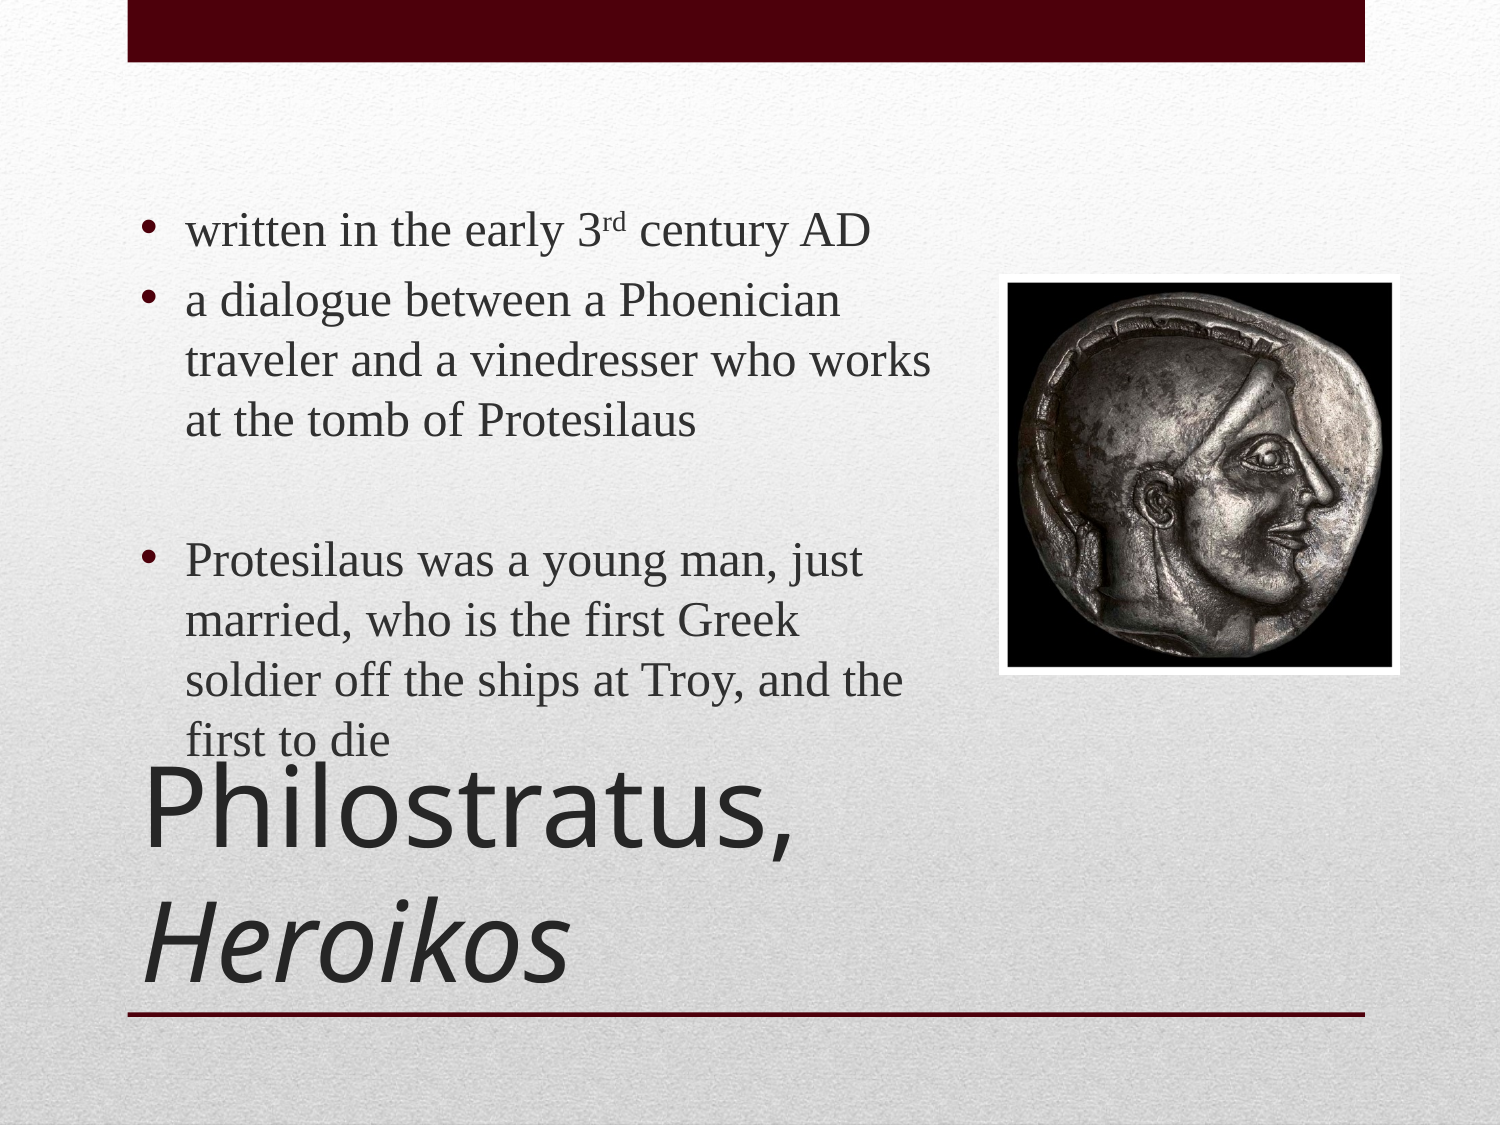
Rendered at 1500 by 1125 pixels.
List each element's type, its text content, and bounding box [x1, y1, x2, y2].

picture [999, 274, 1401, 676]
list written in the early 3rd century AD a dialogue between a Phoenician traveler and a vinedresser who works at the tomb of Protesilaus Protesilaus was a young man, just married, who is the first Greek soldier off the ships at Troy, and the first to die [125, 112, 963, 850]
title Philostratus, Heroikos [125, 750, 1238, 1013]
